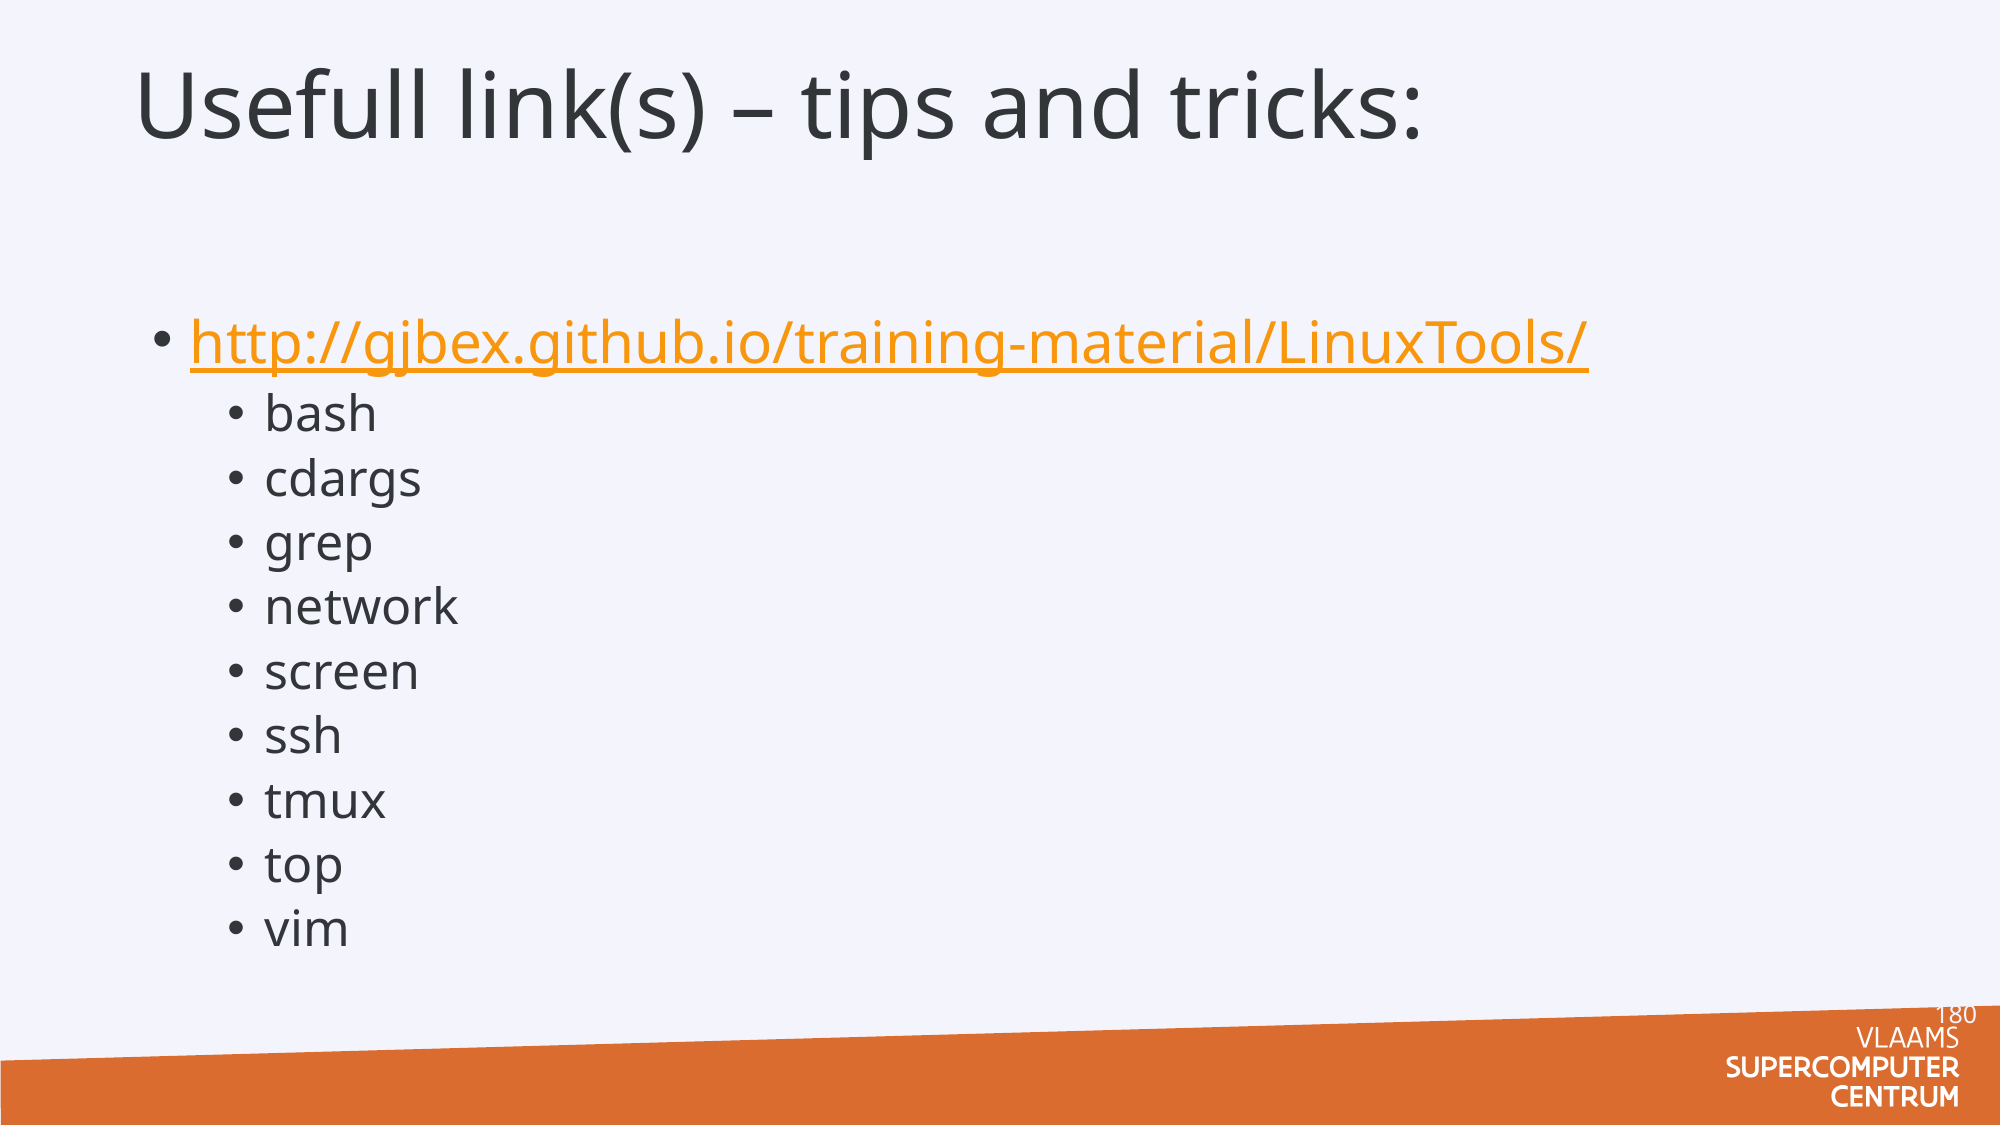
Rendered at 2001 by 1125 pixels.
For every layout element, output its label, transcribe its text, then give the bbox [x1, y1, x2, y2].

title Usefull link(s) – tips and tricks: [118, 0, 1844, 218]
picture [1725, 1021, 1960, 1117]
list http://gjbex.github.io/training-material/LinuxTools/ bash cdargs grep network screen ssh tmux top vim [137, 299, 1863, 1014]
slide_number 180 [1787, 992, 1993, 1040]
